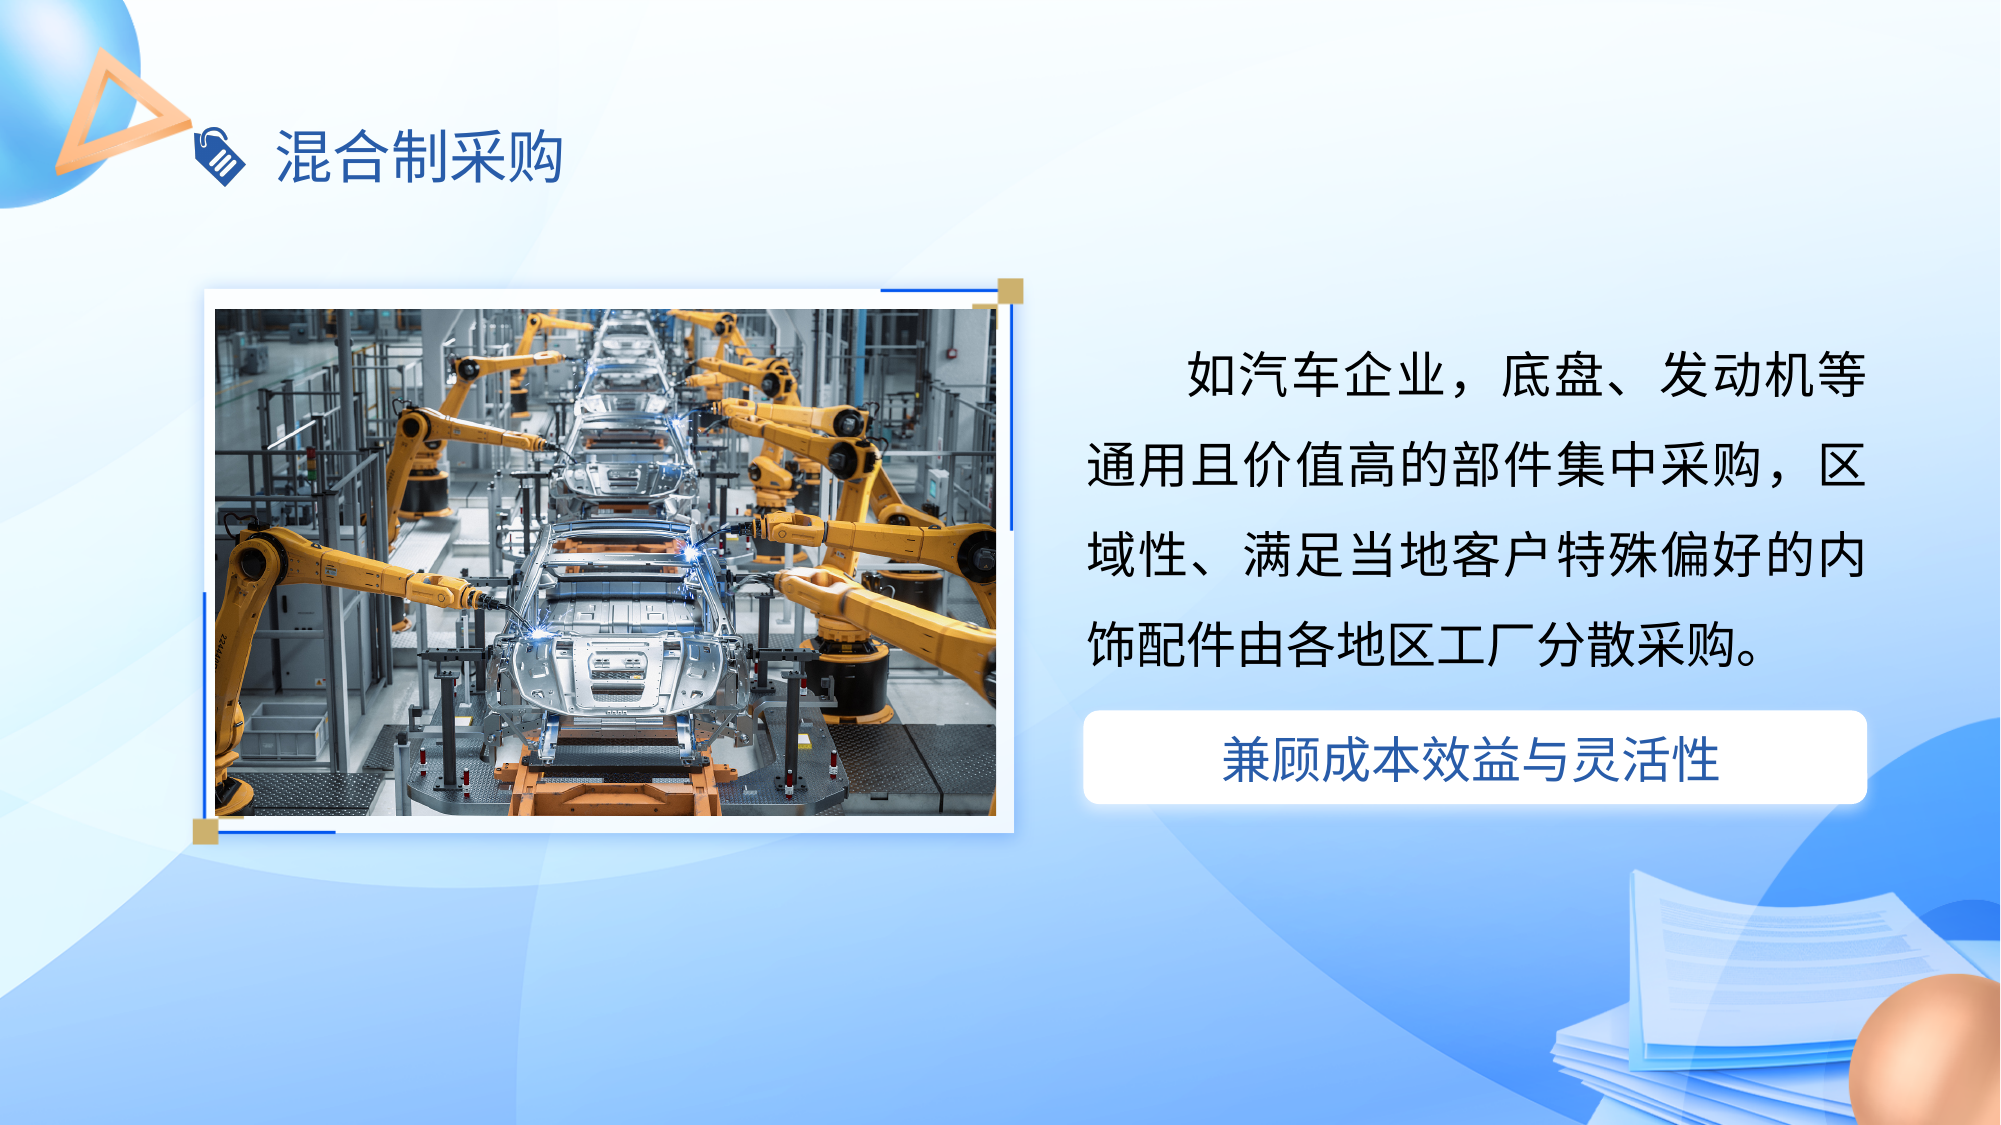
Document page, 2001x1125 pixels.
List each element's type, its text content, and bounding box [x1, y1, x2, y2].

text_box 如汽车企业，底盘、发动机等通用且价值高的部件集中采购，区域性、满足当地客户特殊偏好的内饰配件由各地区工厂分散采购。 [1086, 313, 1868, 683]
text_box 混合制采购 [259, 107, 962, 204]
picture [0, 0, 2001, 1125]
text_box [1083, 709, 1868, 858]
